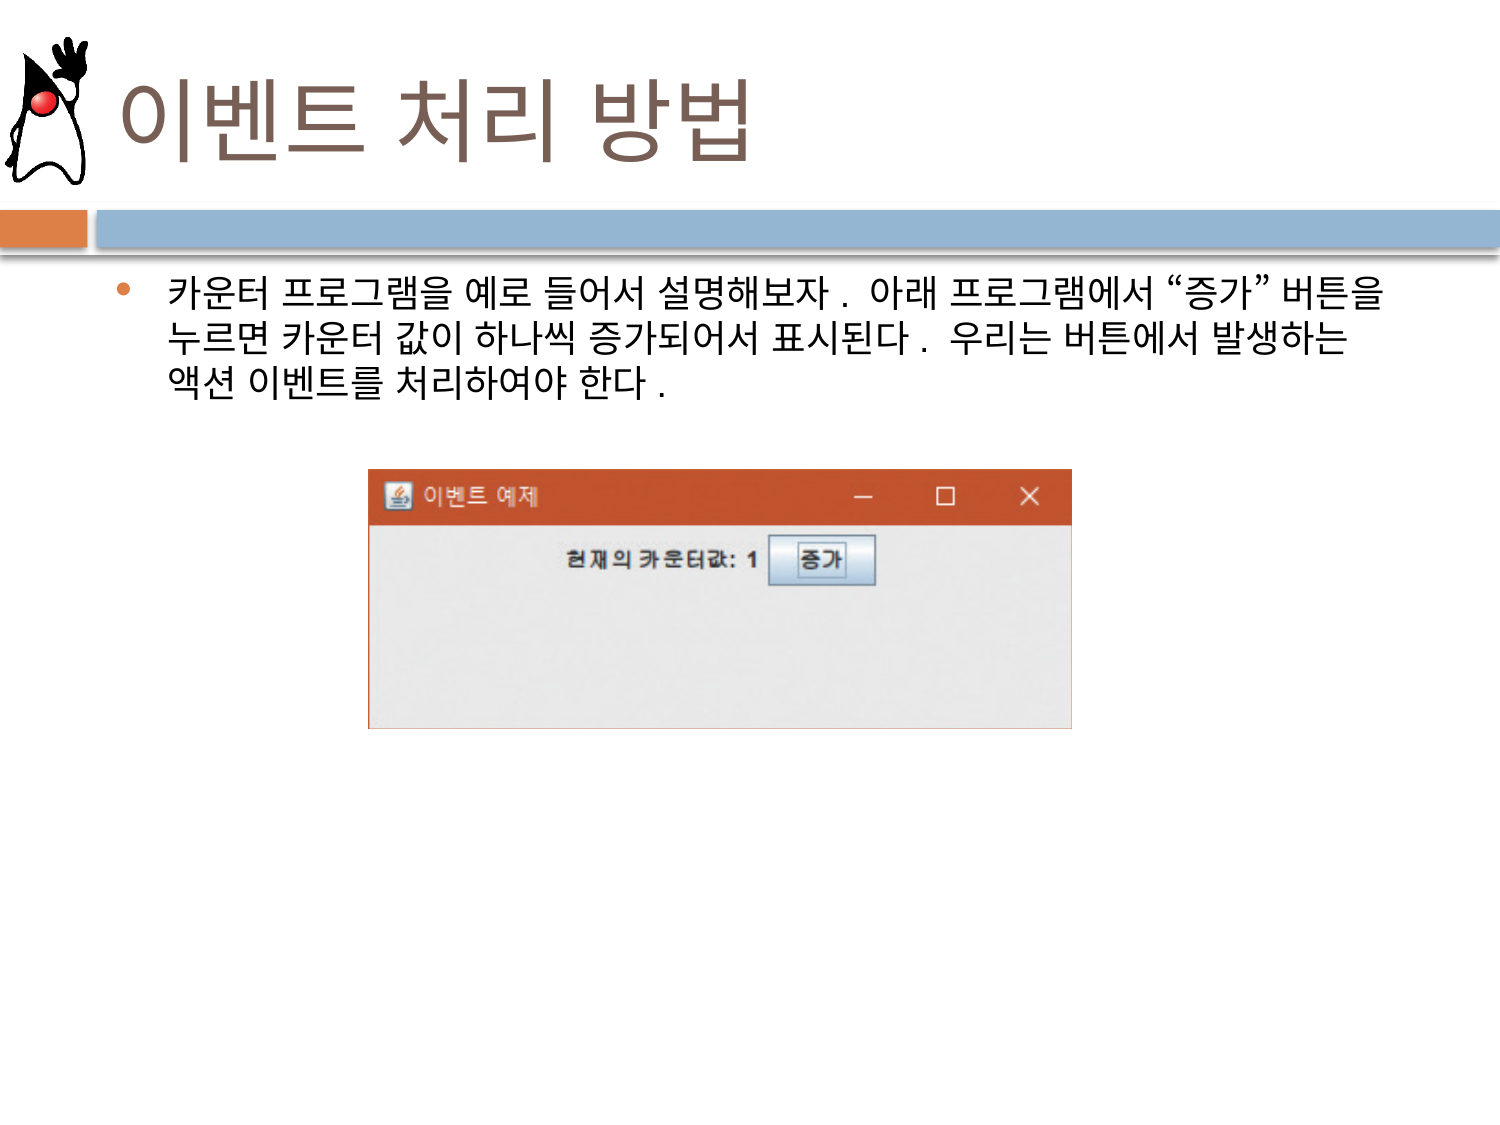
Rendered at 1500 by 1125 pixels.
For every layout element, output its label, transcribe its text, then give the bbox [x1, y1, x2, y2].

title 이벤트 처리 방법 [100, 37, 1438, 200]
picture [5, 37, 88, 185]
list 카운터 프로그램을 예로 들어서 설명해보자. 아래 프로그램에서 “증가” 버튼을 누르면 카운터 값이 하나씩 증가되어서 표시된다. 우리는 버튼에서 발생하는 액션 이벤트를 처리하여야 한다. [100, 262, 1438, 1000]
picture [367, 469, 1073, 730]
